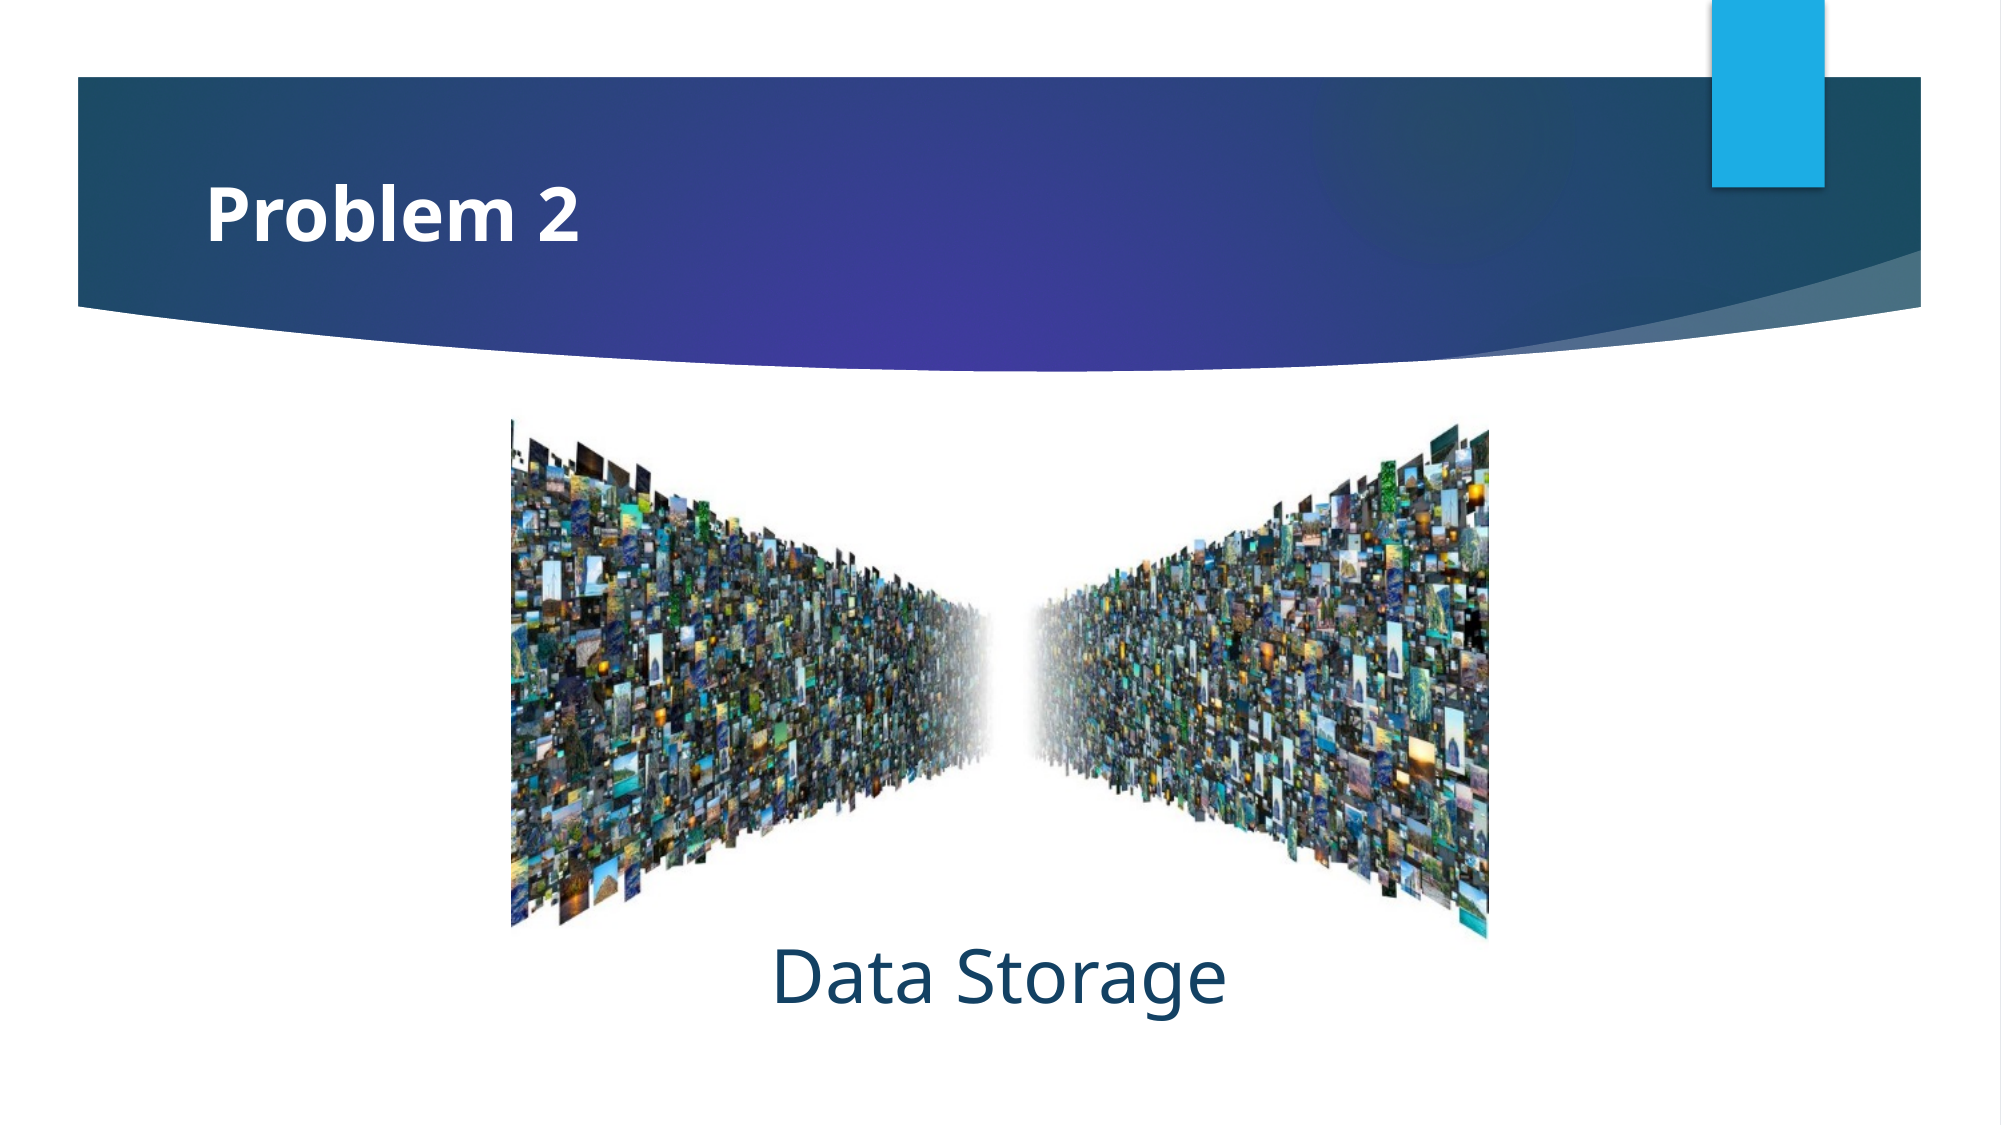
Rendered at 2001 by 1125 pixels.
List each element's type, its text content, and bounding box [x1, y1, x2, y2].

title Problem 2 [189, 153, 1627, 270]
picture [510, 394, 1490, 974]
text_box Data Storage [739, 984, 1261, 1032]
